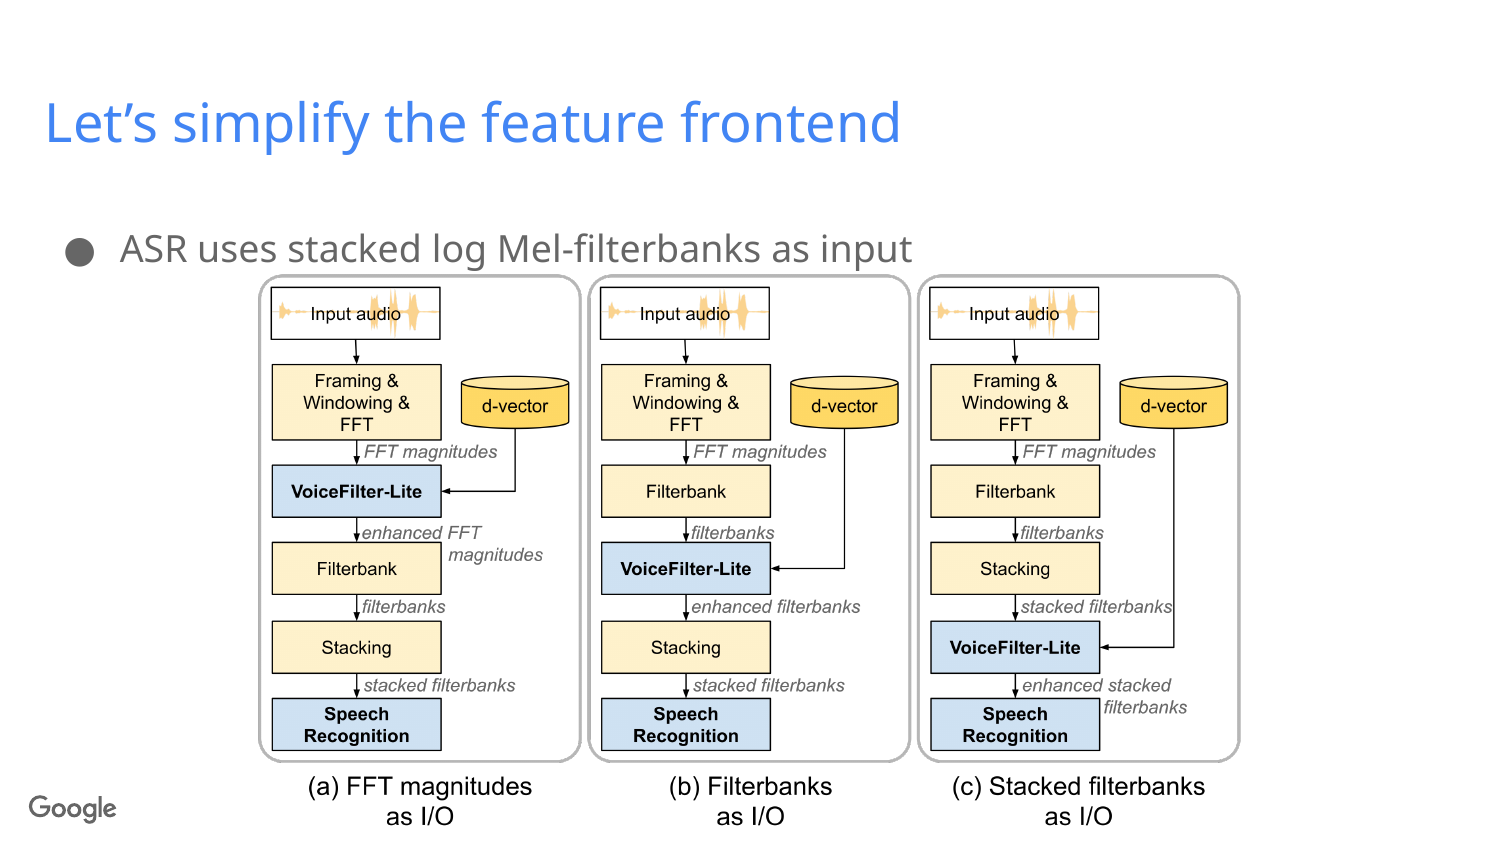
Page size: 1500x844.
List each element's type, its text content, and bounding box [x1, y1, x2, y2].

list ASR uses stacked log Mel-filterbanks as input [29, 187, 1471, 748]
title Let’s simplify the feature frontend [29, 73, 1471, 168]
picture [255, 260, 1246, 844]
